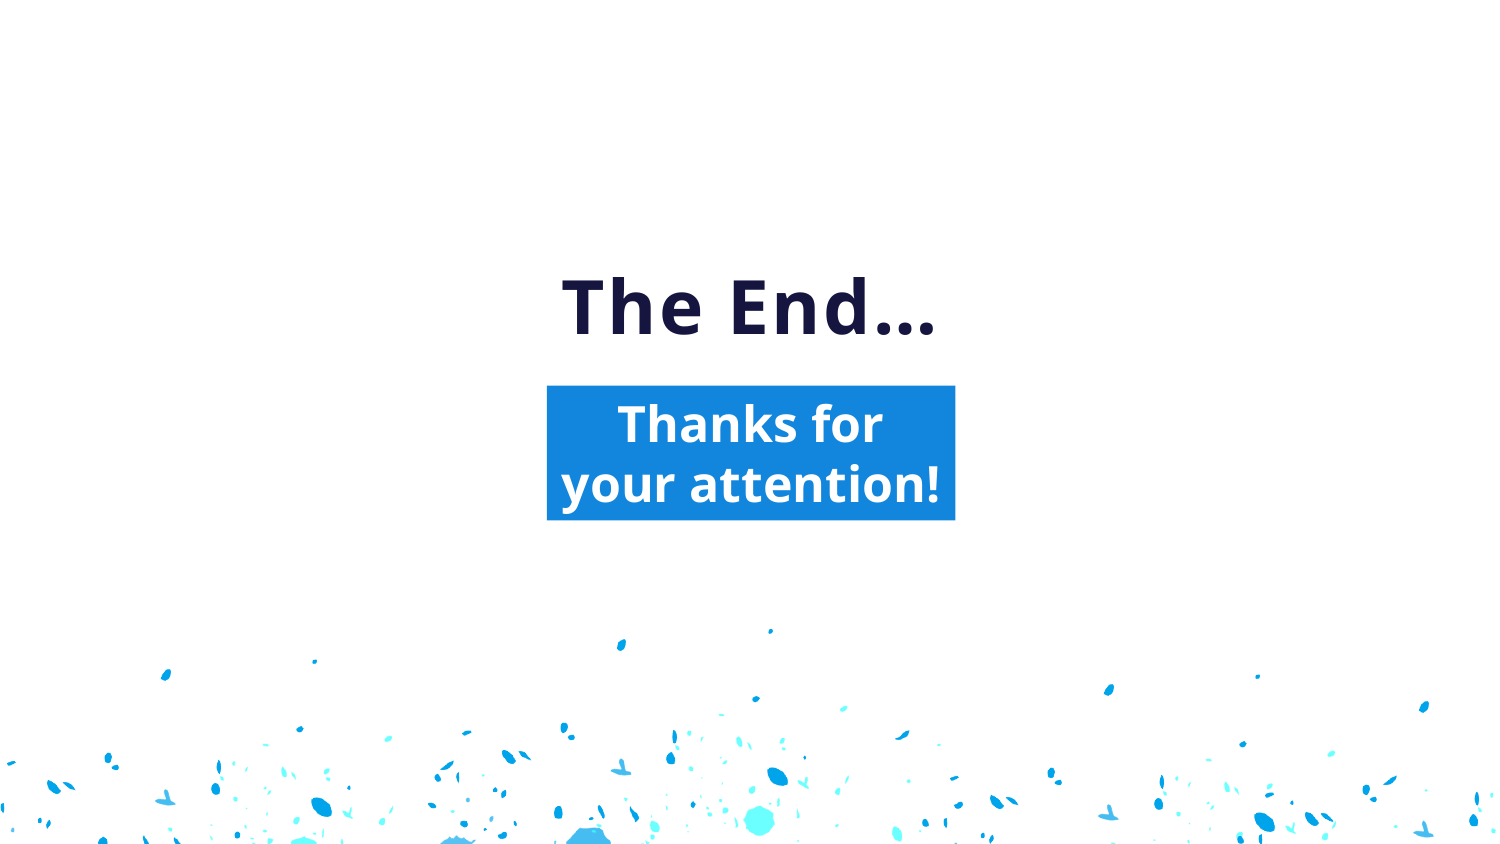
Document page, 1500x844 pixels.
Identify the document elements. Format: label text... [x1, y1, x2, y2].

picture [0, 517, 1500, 844]
text_box The End… [547, 252, 953, 357]
text_box Thanks for your attention! [546, 385, 956, 521]
